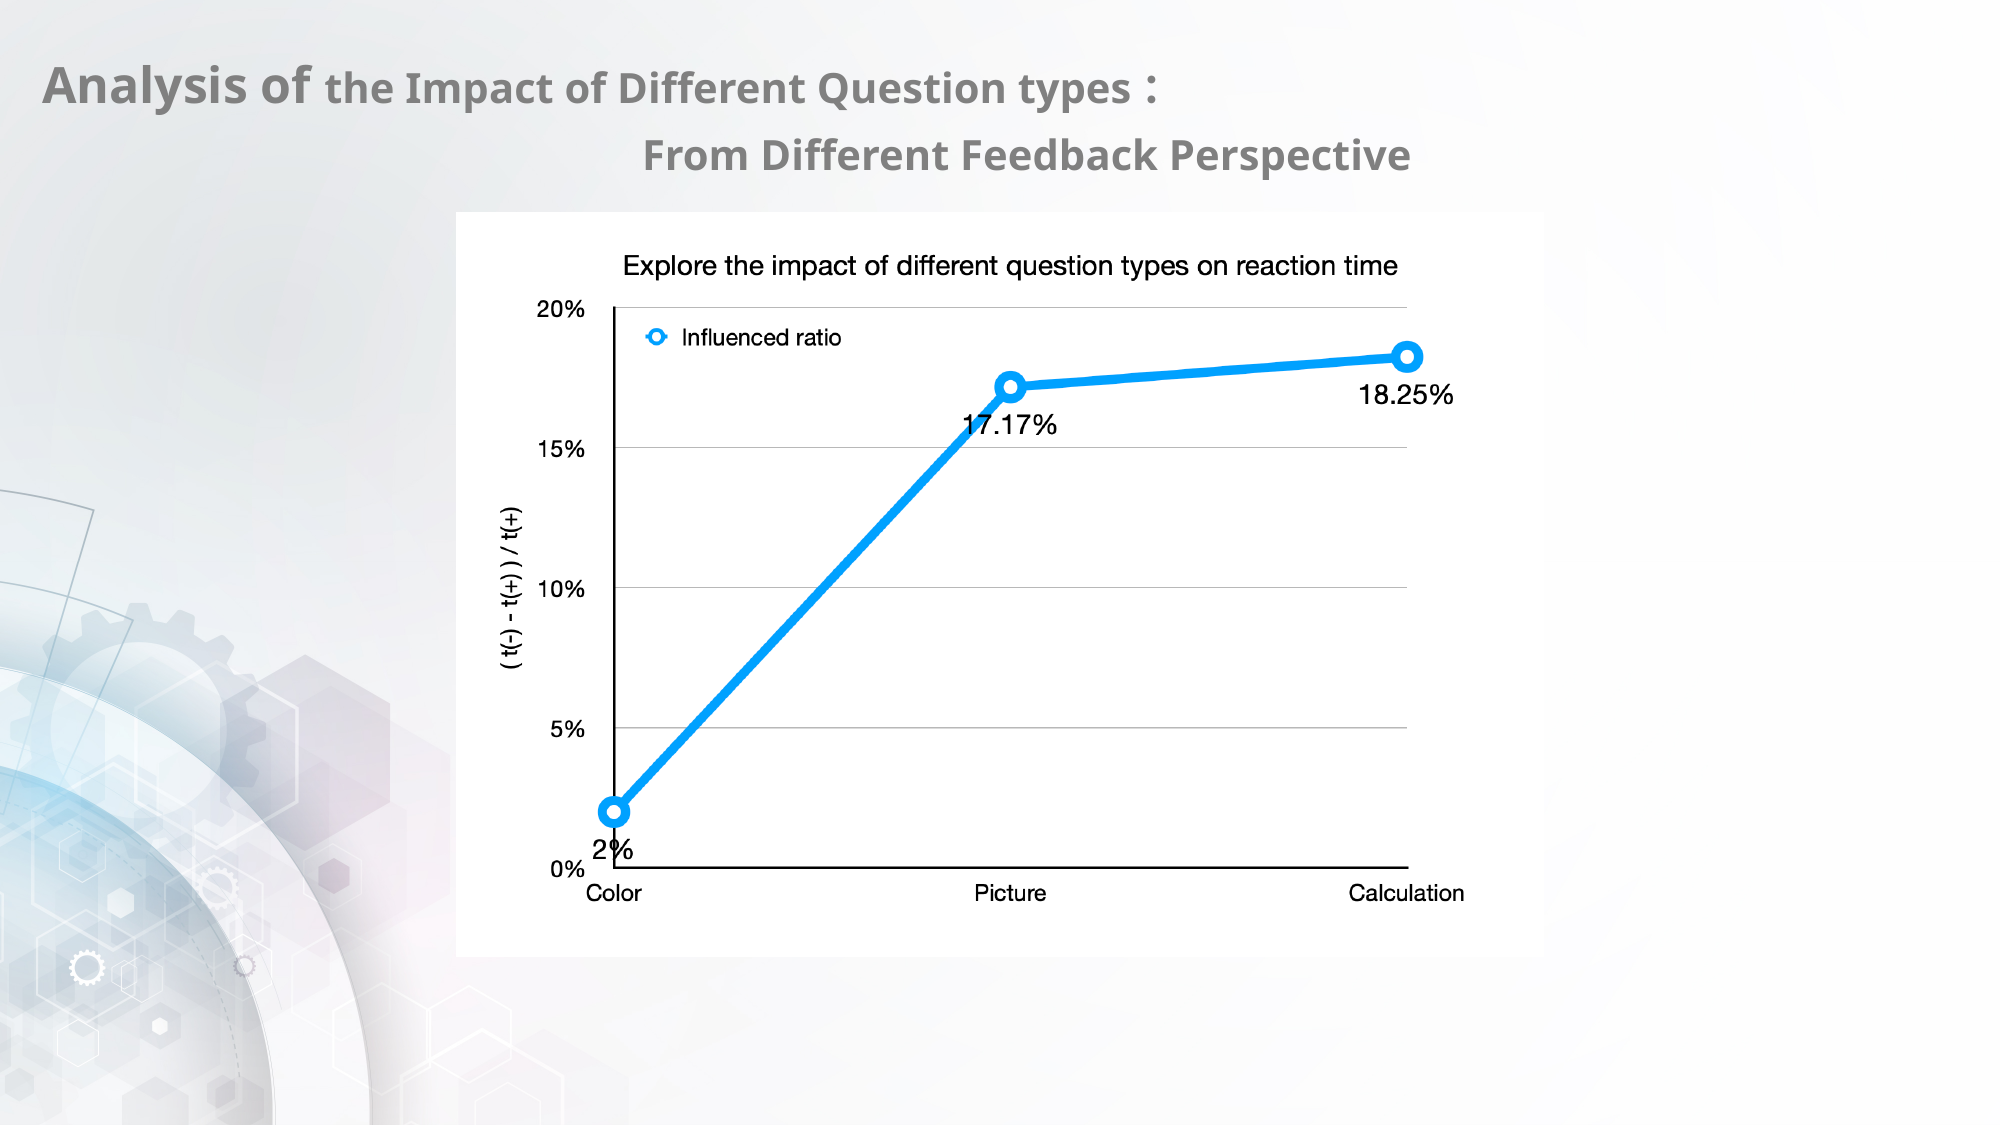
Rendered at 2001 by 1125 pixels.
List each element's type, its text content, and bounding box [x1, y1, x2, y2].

text_box Analysis of the Impact of Different Question types： From Different Feedback Perspective [27, 28, 2000, 264]
picture [0, 0, 2001, 1125]
